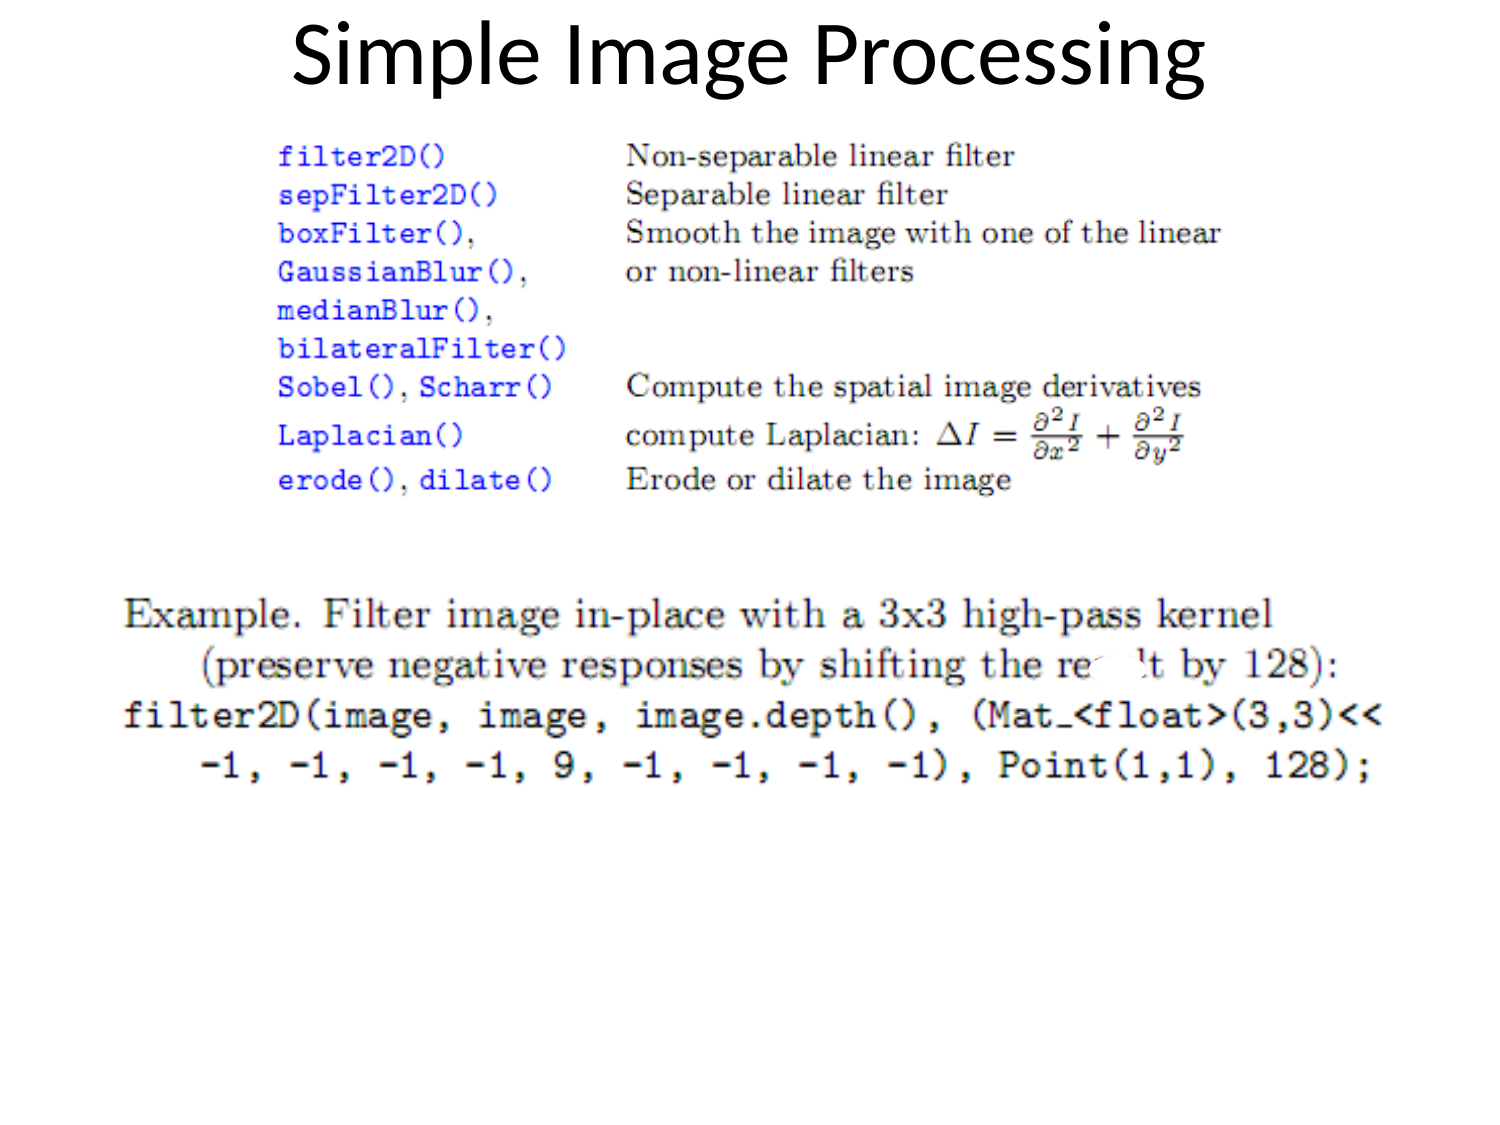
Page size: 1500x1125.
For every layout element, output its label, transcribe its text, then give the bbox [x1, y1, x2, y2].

picture [276, 129, 1239, 503]
picture [108, 586, 1390, 802]
title Simple Image Processing [75, 0, 1425, 142]
